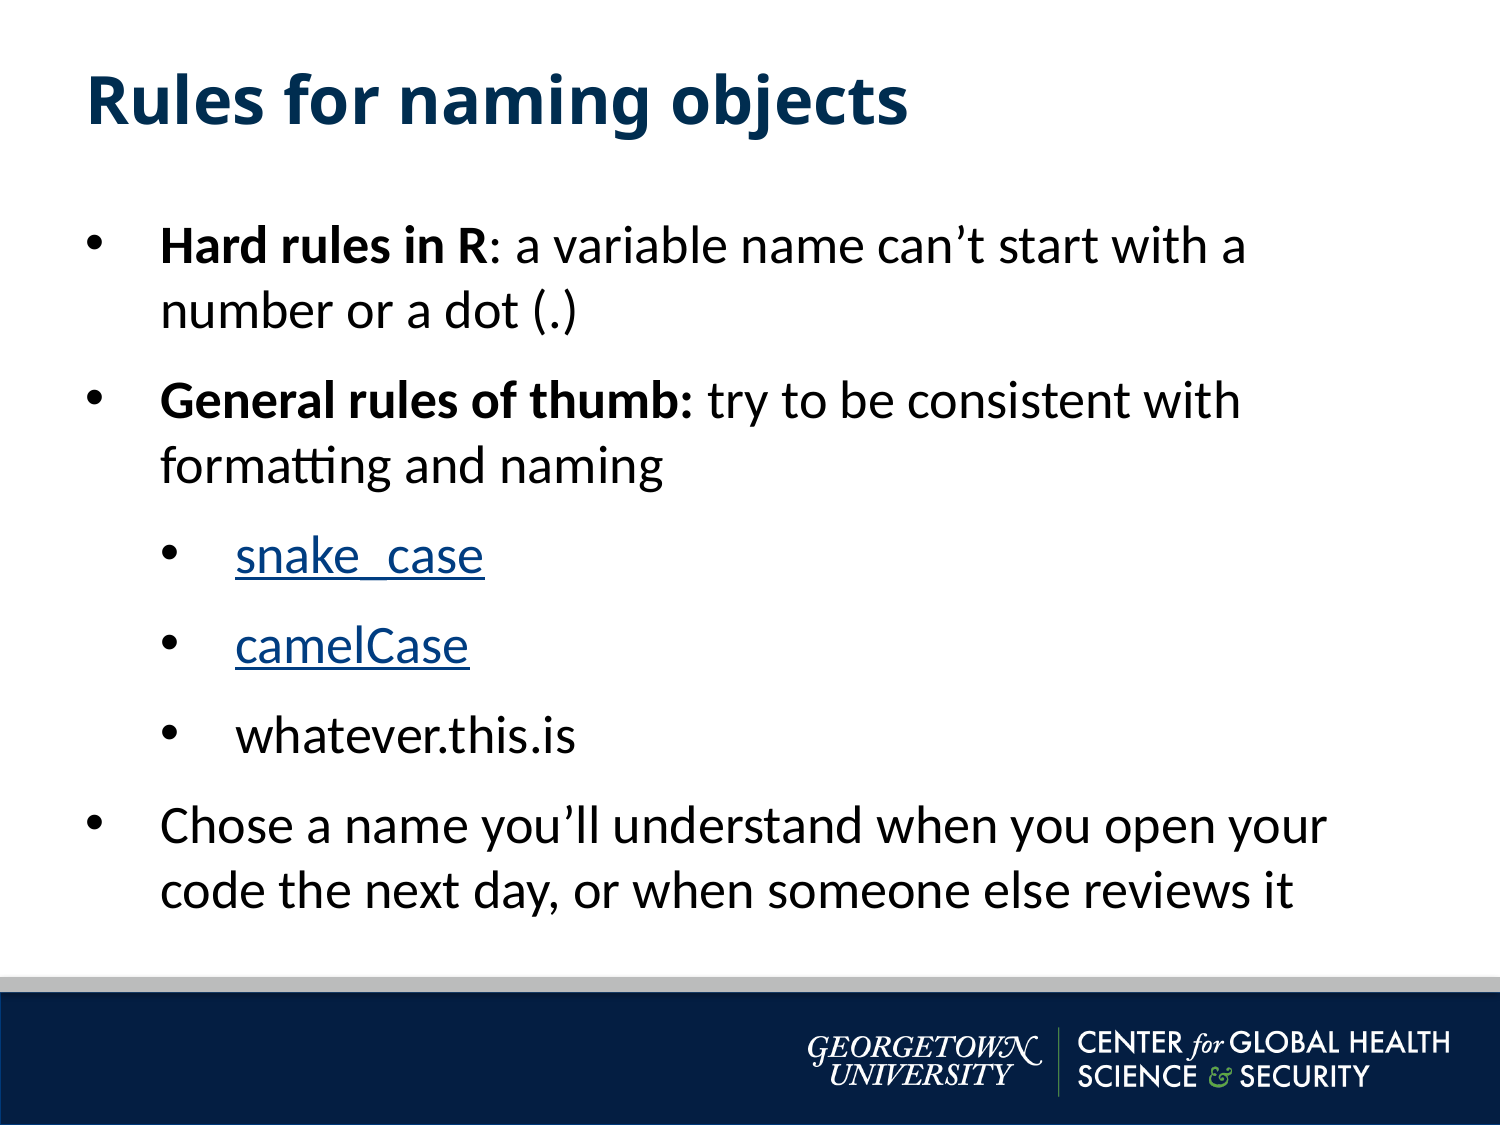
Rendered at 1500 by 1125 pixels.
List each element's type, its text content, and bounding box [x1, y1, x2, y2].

text_box Hard rules in R: a variable name can’t start with a number or a dot (.) General rules of thumb: try to be consistent with formatting and naming snake_case camelCase whatever.this.is Chose a name you’ll understand when you open your code the next day, or when someone else reviews it [70, 201, 1393, 927]
text_box Rules for naming objects [70, 50, 1153, 201]
picture [808, 1027, 1449, 1097]
